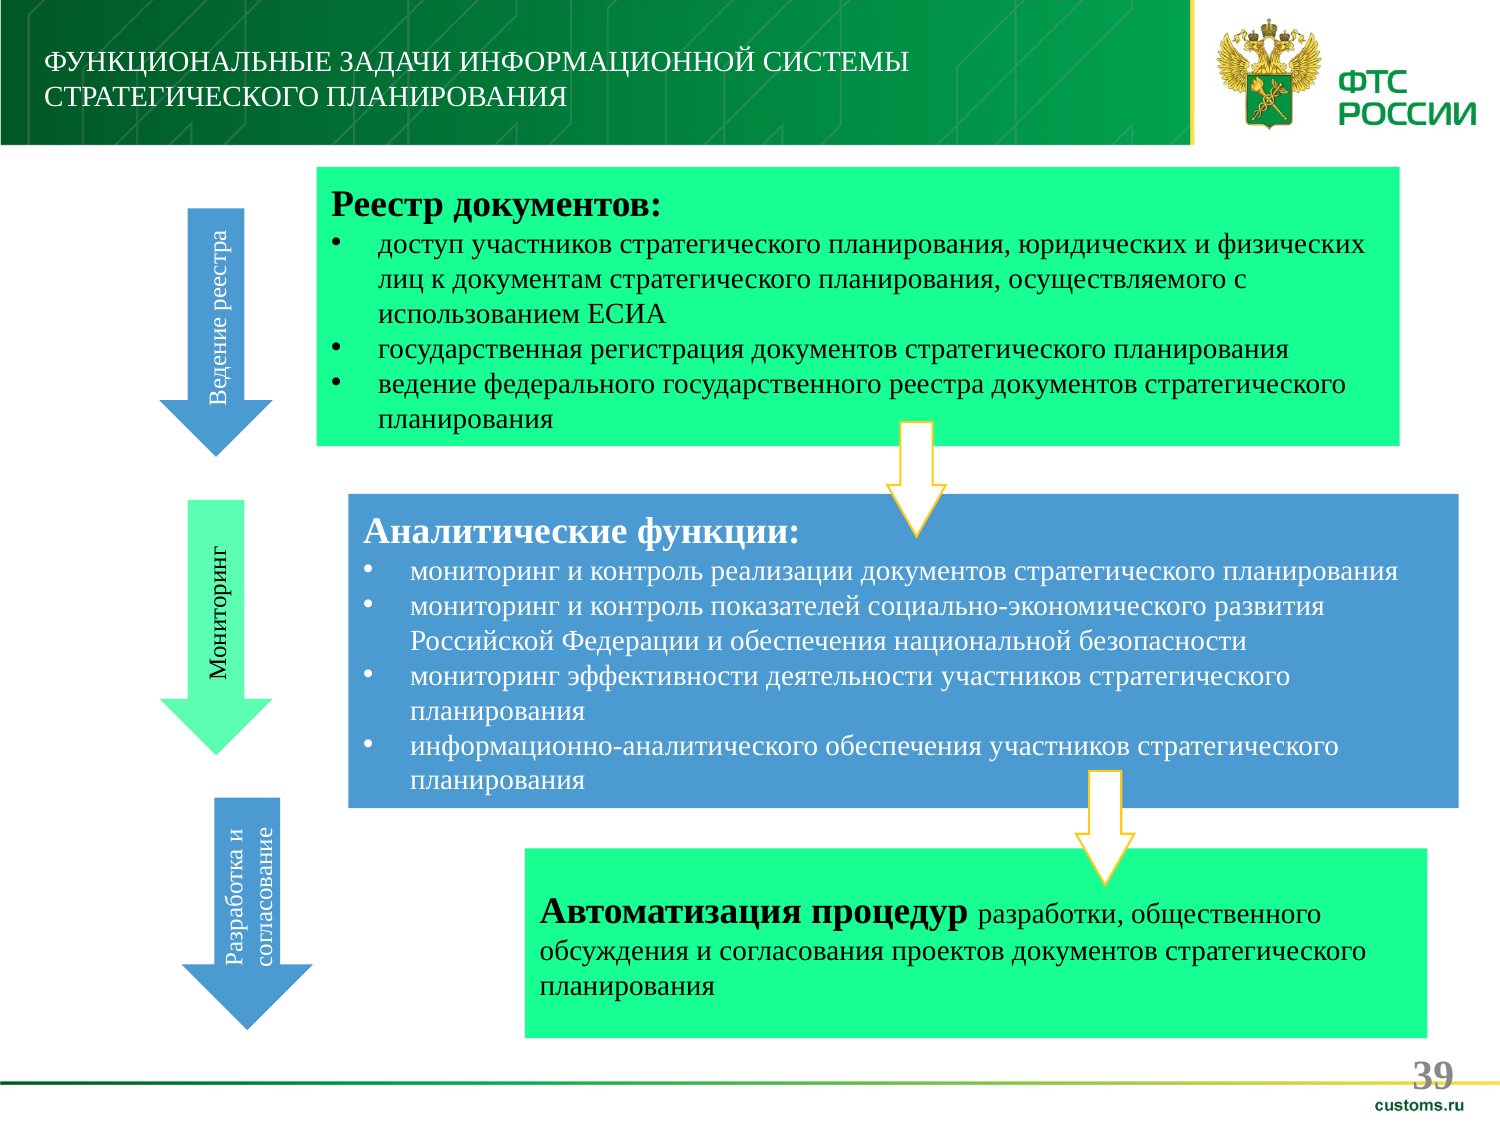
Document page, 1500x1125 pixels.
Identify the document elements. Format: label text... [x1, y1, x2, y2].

text_box Мониторинг [158, 499, 275, 757]
text_box [1074, 769, 1137, 888]
text_box Ведение реестра [158, 207, 275, 458]
text_box Реестр документов: доступ участников стратегического планирования, юридических и физических лиц к документам стратегического планирования, осуществляемого с использованием ЕСИА государственная регистрация документов стратегического планирования ведение федерального государственного реестра документов стратегического планирования [316, 166, 1401, 447]
picture [0, 0, 1500, 1125]
text_box ФУНКЦИОНАЛЬНЫЕ ЗАДАЧИ ИНФОРМАЦИОННОЙ СИСТЕМЫ СТРАТЕГИЧЕСКОГО ПЛАНИРОВАНИЯ [29, 0, 1357, 162]
text_box [885, 421, 948, 539]
text_box Аналитические функции: мониторинг и контроль реализации документов стратегического планирования мониторинг и контроль показателей социально-экономического развития Российской Федерации и обеспечения национальной безопасности мониторинг эффективности деятельности участников стратегического планирования информационно-аналитического обеспечения участников стратегического планирования [348, 493, 1459, 809]
text_box Разработка и согласование [180, 797, 315, 1031]
text_box Автоматизация процедур разработки, общественного обсуждения и согласования проектов документов стратегического планирования [524, 847, 1428, 1039]
slide_number 39 [1370, 1042, 1497, 1103]
